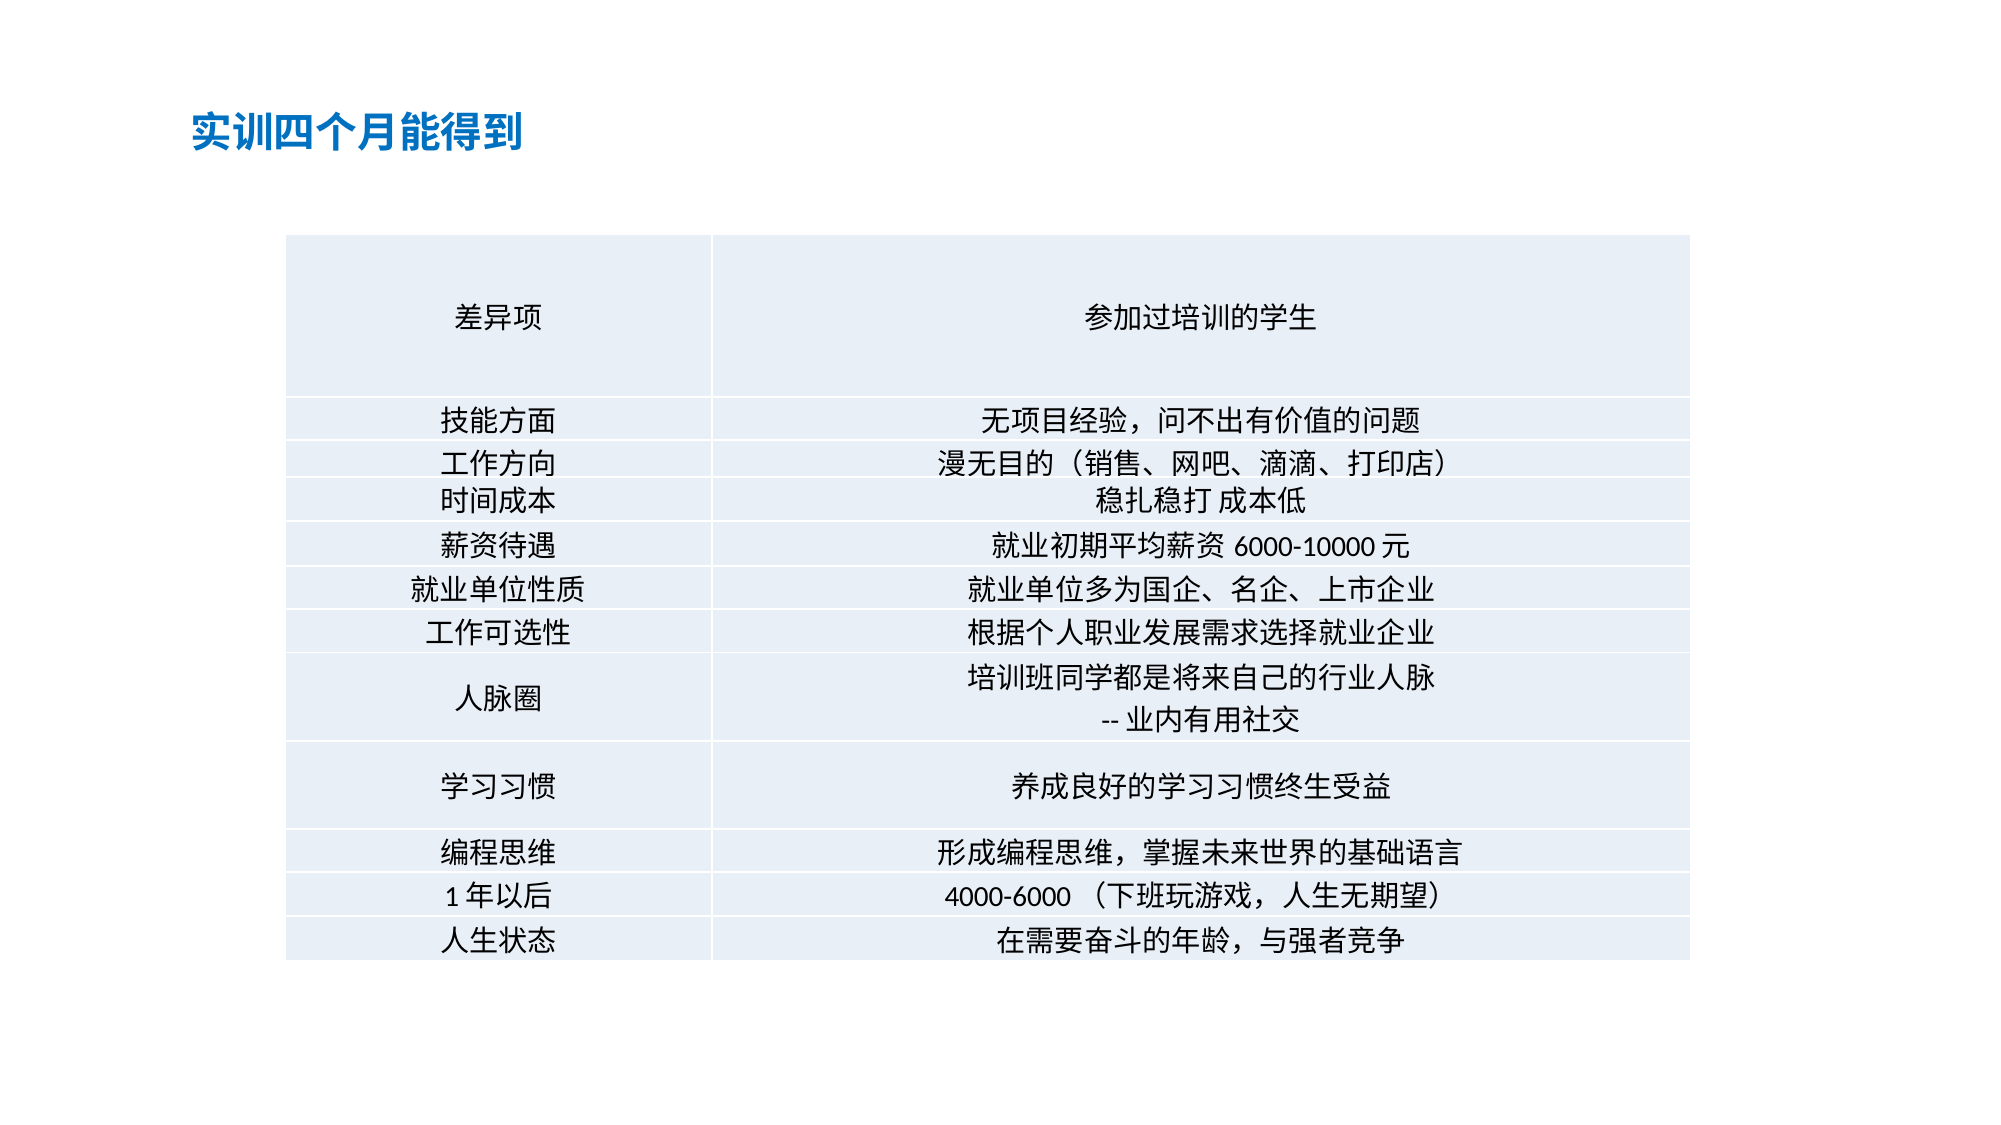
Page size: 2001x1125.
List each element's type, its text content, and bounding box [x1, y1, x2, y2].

table_cell 人生状态 [286, 917, 711, 960]
text_box 实训四个月能得到 [175, 98, 2000, 163]
table_cell 漫无目的（销售、网吧、滴滴、打印店） [713, 441, 1690, 476]
table_cell 形成编程思维，掌握未来世界的基础语言 [713, 830, 1690, 871]
table_cell 技能方面 [286, 398, 711, 439]
table_cell 稳扎稳打 成本低 [713, 478, 1690, 520]
table_cell 养成良好的学习习惯终生受益 [713, 742, 1690, 828]
table_header 参加过培训的学生 [713, 235, 1690, 396]
table_cell 编程思维 [286, 830, 711, 871]
table_header 差异项 [286, 235, 711, 396]
table_cell 4000-6000（下班玩游戏，人生无期望） [713, 873, 1690, 915]
table_cell 就业初期平均薪资6000-10000元 [713, 522, 1690, 565]
table_cell 工作可选性 [286, 610, 711, 652]
table_cell 在需要奋斗的年龄，与强者竞争 [713, 917, 1690, 960]
table_cell 1年以后 [286, 873, 711, 915]
table_cell 就业单位性质 [286, 567, 711, 608]
table_cell 无项目经验，问不出有价值的问题 [713, 398, 1690, 439]
table_cell 时间成本 [286, 478, 711, 520]
table_cell 人脉圈 [286, 653, 711, 740]
table_cell 根据个人职业发展需求选择就业企业 [713, 610, 1690, 652]
table_cell 薪资待遇 [286, 522, 711, 565]
table_cell 就业单位多为国企、名企、上市企业 [713, 567, 1690, 608]
table_cell 工作方向 [286, 441, 711, 476]
table_cell 培训班同学都是将来自己的行业人脉 --业内有用社交 [713, 653, 1690, 740]
table_cell 学习习惯 [286, 742, 711, 828]
